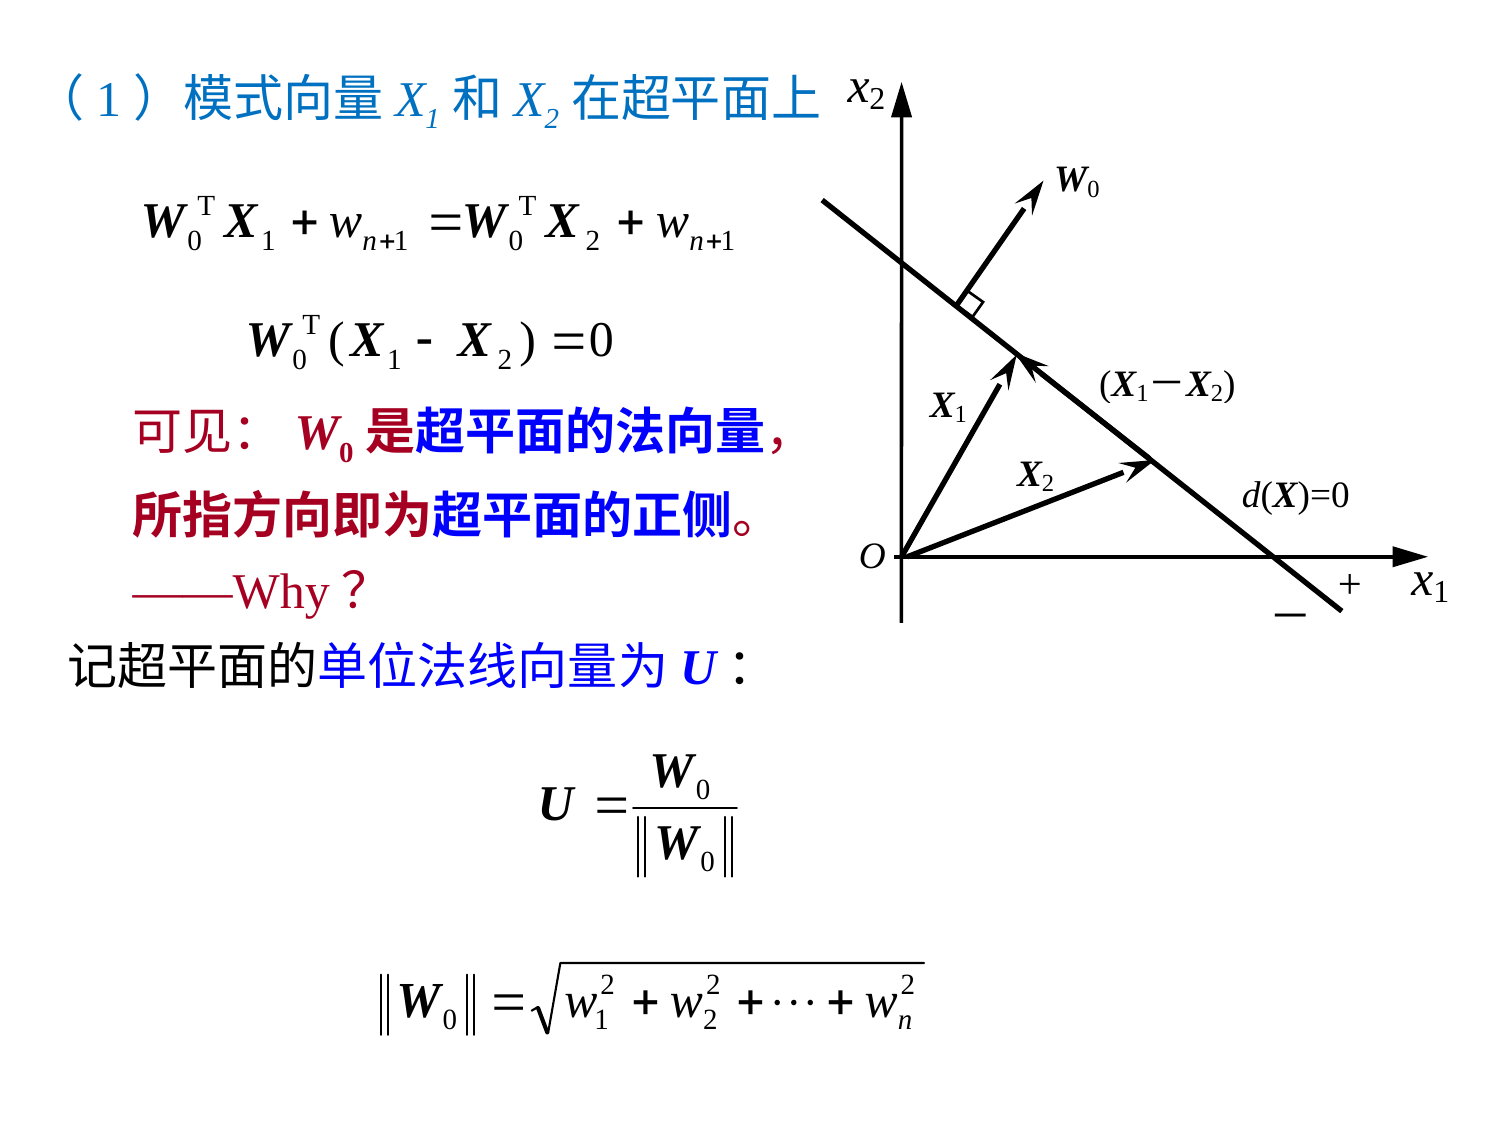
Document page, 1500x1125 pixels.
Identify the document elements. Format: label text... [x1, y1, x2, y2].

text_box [533, 736, 749, 887]
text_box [371, 949, 934, 1047]
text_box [137, 183, 742, 264]
text_box 可见：W0是超平面的法向量， 所指方向即为超平面的正侧。 ——Why？ [117, 375, 814, 626]
text_box 记超平面的单位法线向量为U： [53, 627, 804, 703]
picture [819, 43, 1500, 642]
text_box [242, 302, 623, 382]
text_box （1）模式向量X1和X2在超平面上 [19, 59, 814, 142]
